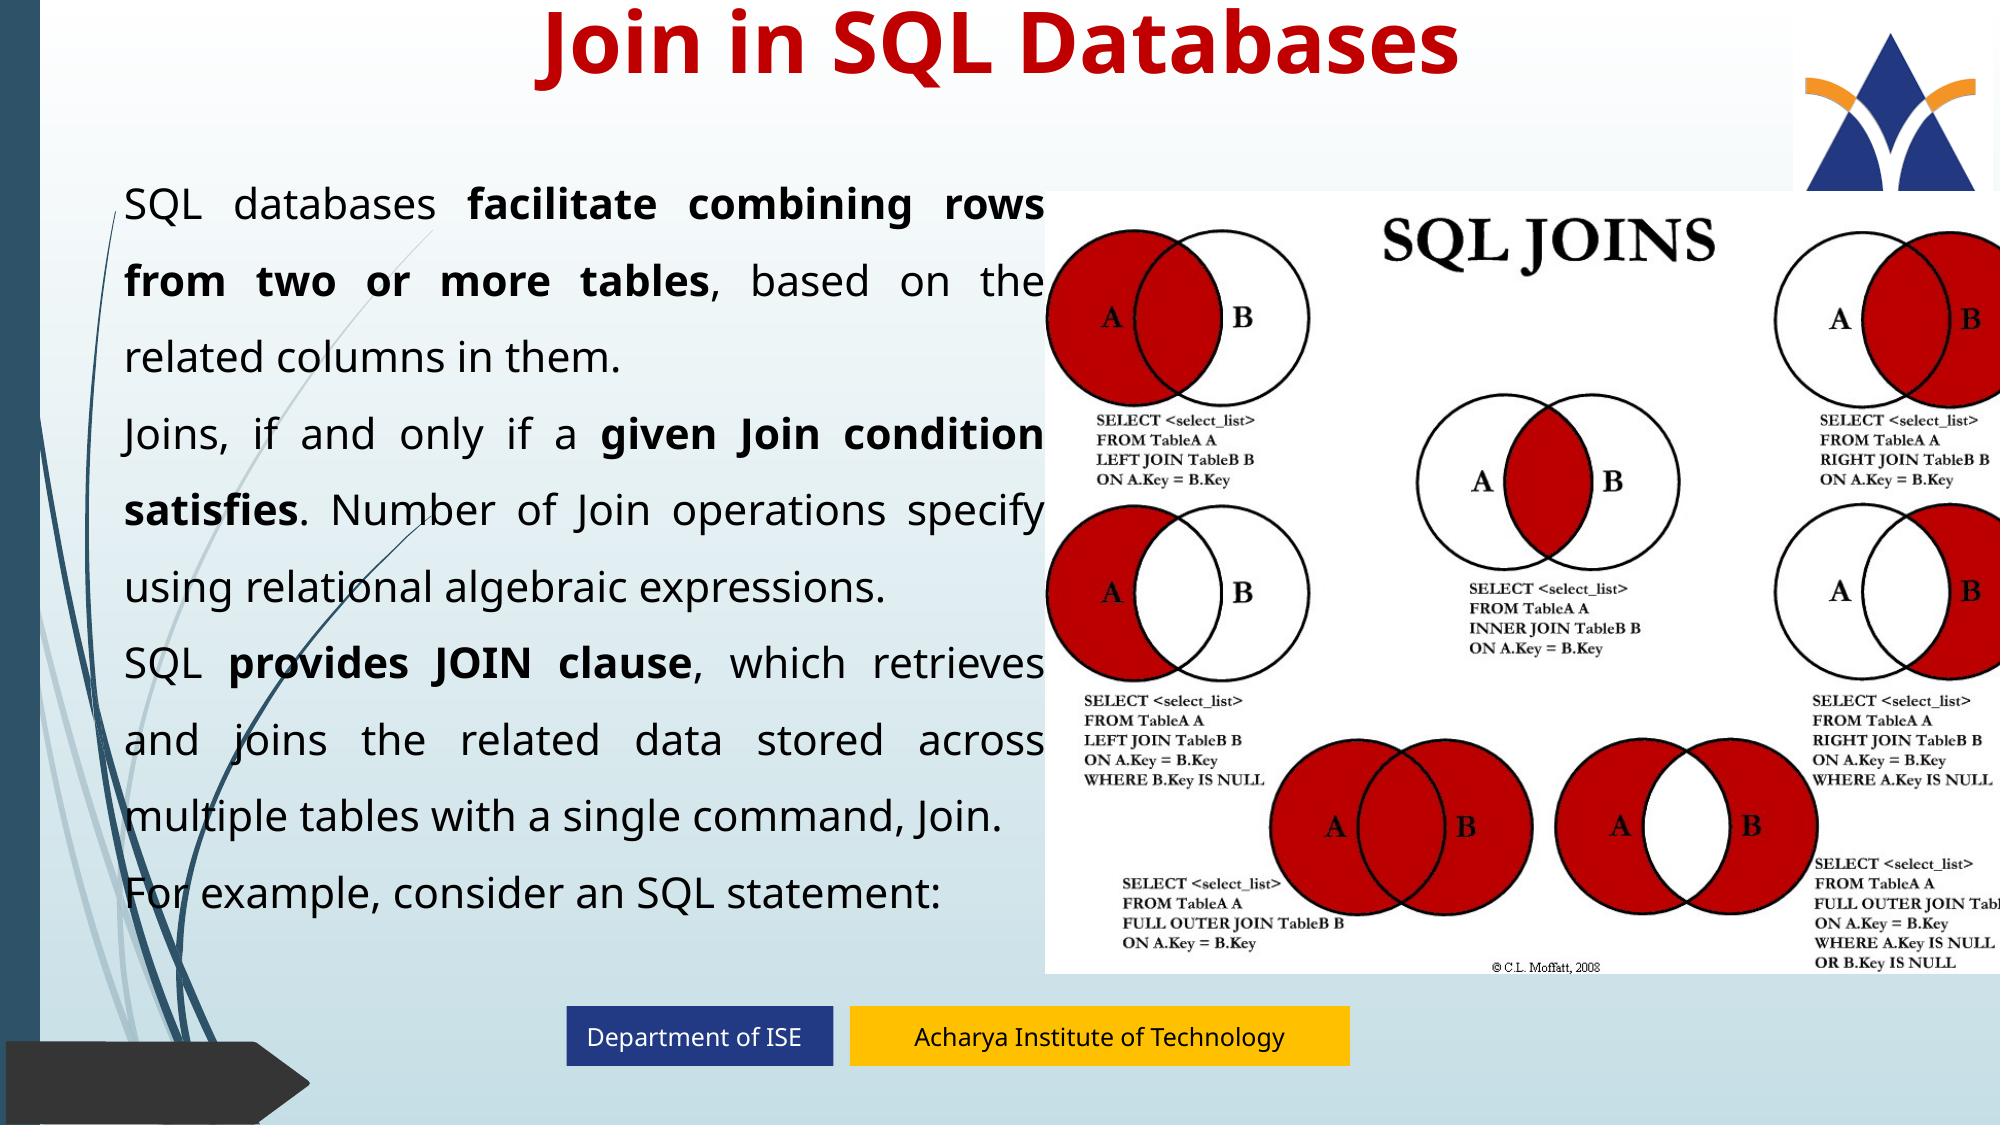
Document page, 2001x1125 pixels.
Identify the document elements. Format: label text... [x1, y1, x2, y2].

list SQL databases facilitate combining rows from two or more tables, based on the related columns in them. Joins, if and only if a given Join condition satisfies. Number of Join operations specify using relational algebraic expressions. SQL provides JOIN clause, which retrieves and joins the related data stored across multiple tables with a single command, Join. For example, consider an SQL statement: [123, 151, 1046, 934]
picture [1045, 191, 2000, 974]
title Join in SQL Databases [22, 0, 1982, 157]
